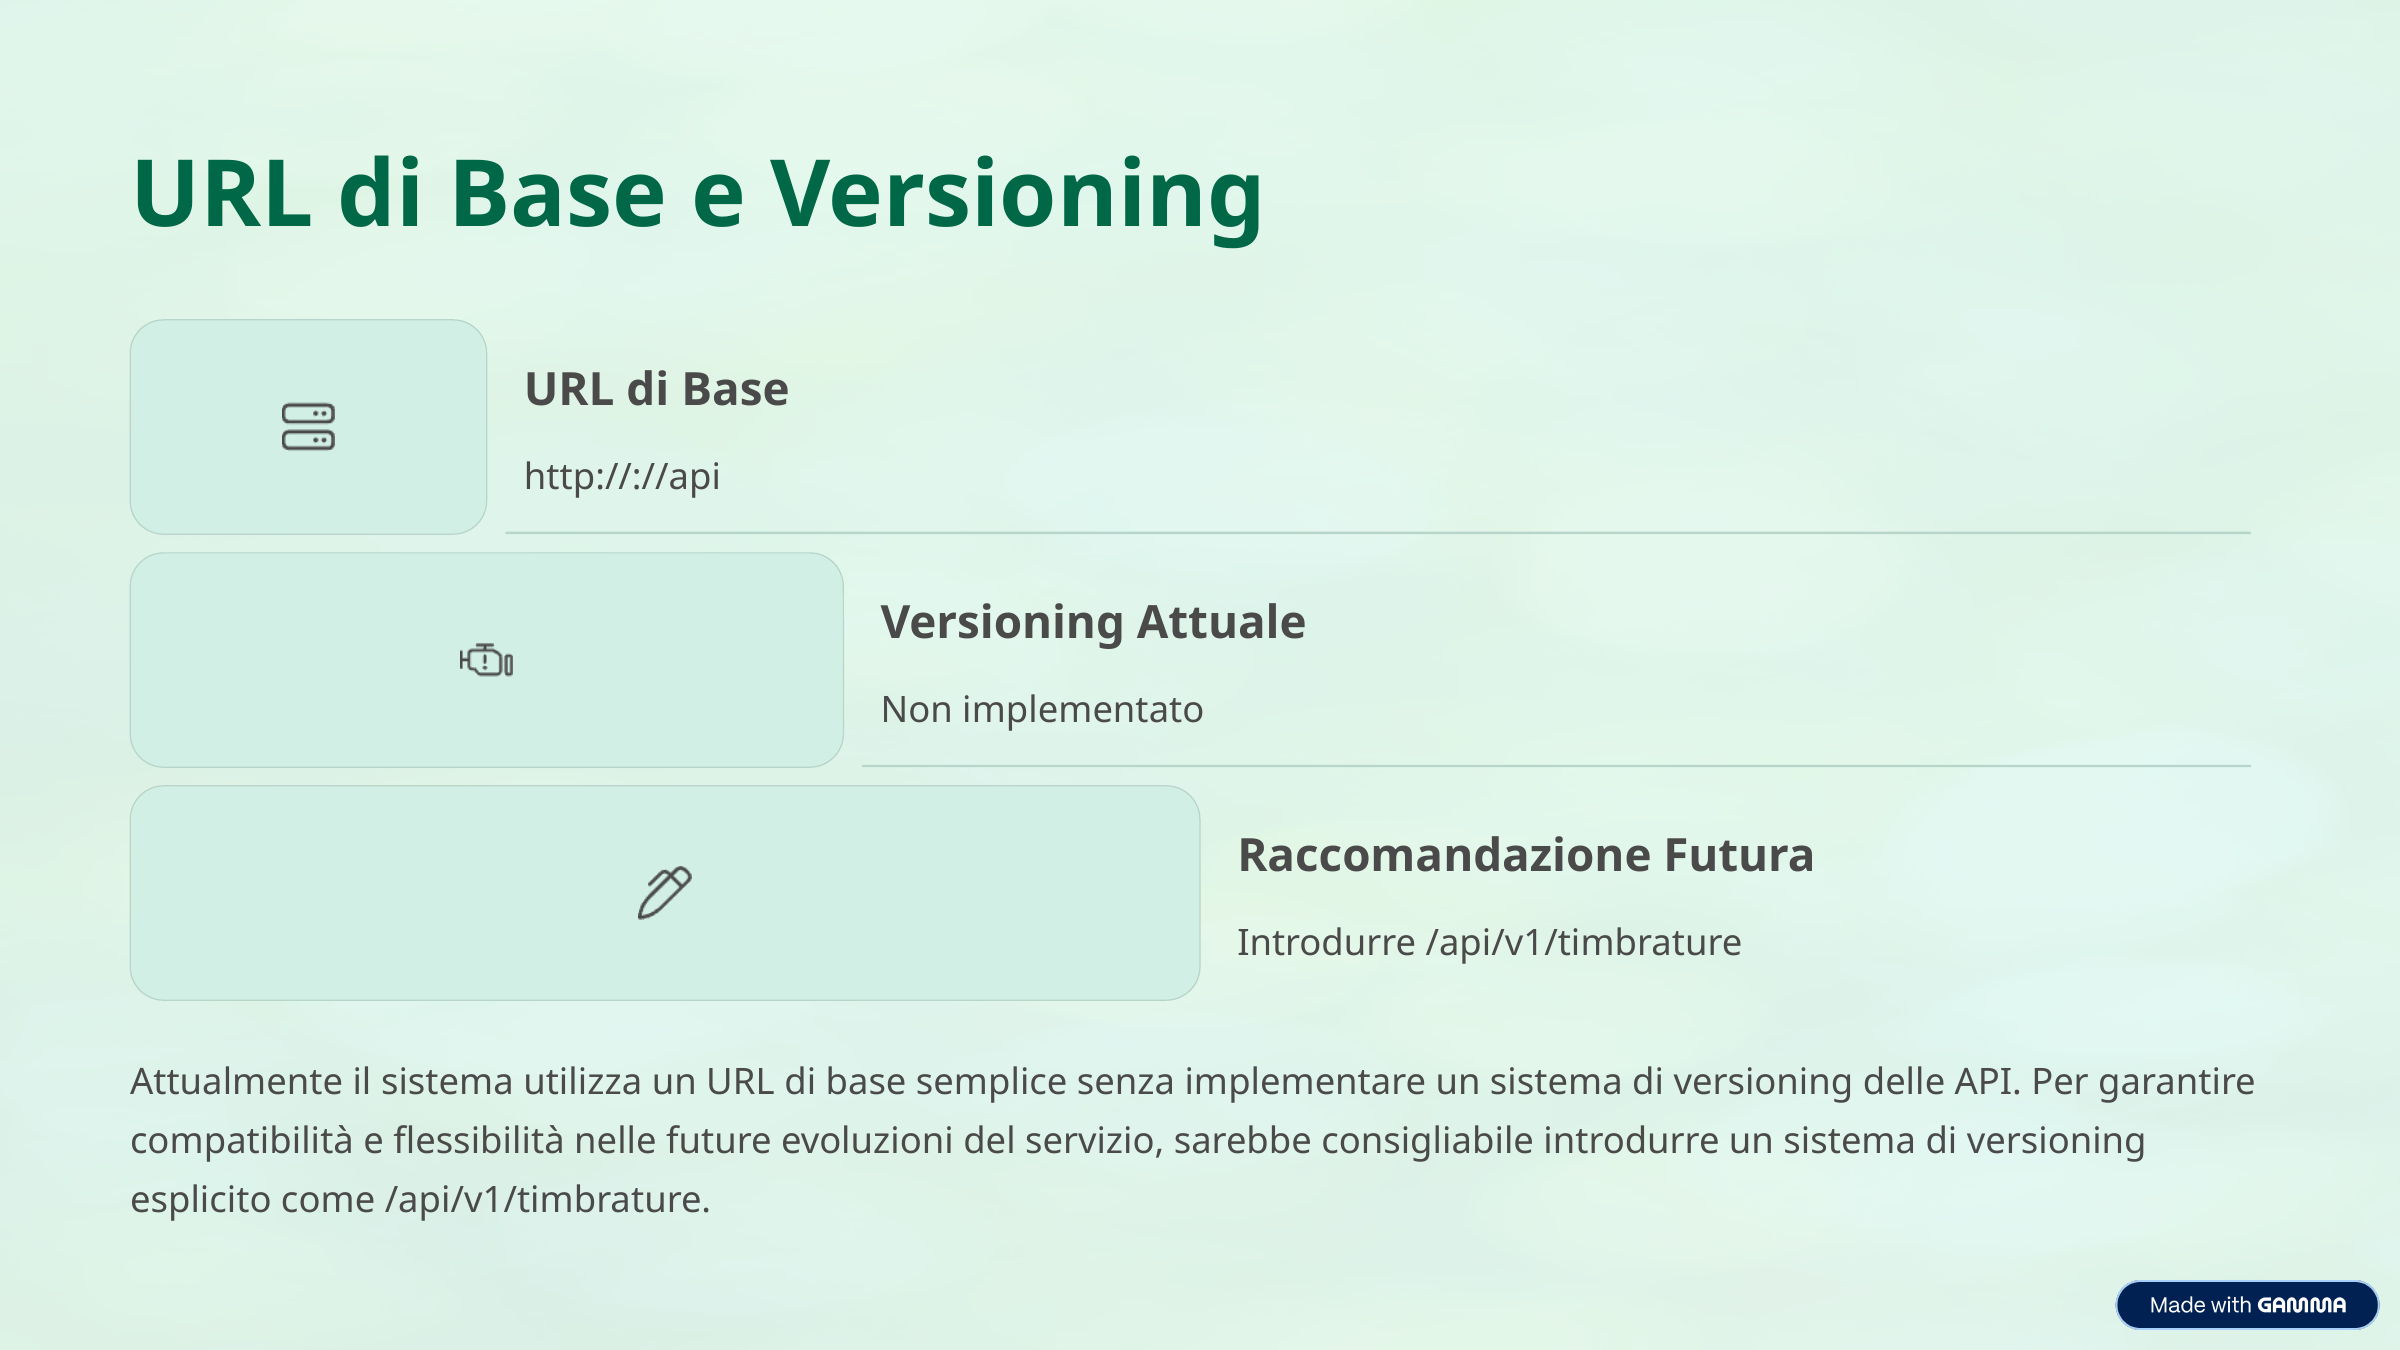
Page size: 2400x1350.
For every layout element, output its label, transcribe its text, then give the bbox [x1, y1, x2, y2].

text_box Non implementato [880, 670, 1319, 730]
text_box [505, 531, 2252, 535]
text_box Introdurre /api/v1/timbrature [1237, 903, 1842, 963]
text_box [130, 785, 1201, 1001]
text_box [861, 764, 2252, 768]
text_box URL di Base [523, 357, 806, 416]
text_box Attualmente il sistema utilizza un URL di base semplice senza implementare un sistema di versioning delle API. Per garantire compatibilità e flessibilità nelle future evoluzioni del servizio, sarebbe consigliabile introdurre un sistema di versioning esplicito come /api/v1/timbrature. [130, 1042, 2270, 1221]
text_box [130, 552, 844, 768]
picture [638, 860, 692, 926]
text_box URL di Base e Versioning [130, 129, 1305, 246]
text_box Raccomandazione Futura [1237, 823, 1842, 882]
text_box Versioning Attuale [880, 590, 1319, 649]
text_box [130, 319, 487, 535]
text_box http://://api [523, 437, 806, 498]
picture [2106, 1271, 2389, 1339]
picture [460, 627, 513, 693]
picture [282, 394, 335, 460]
